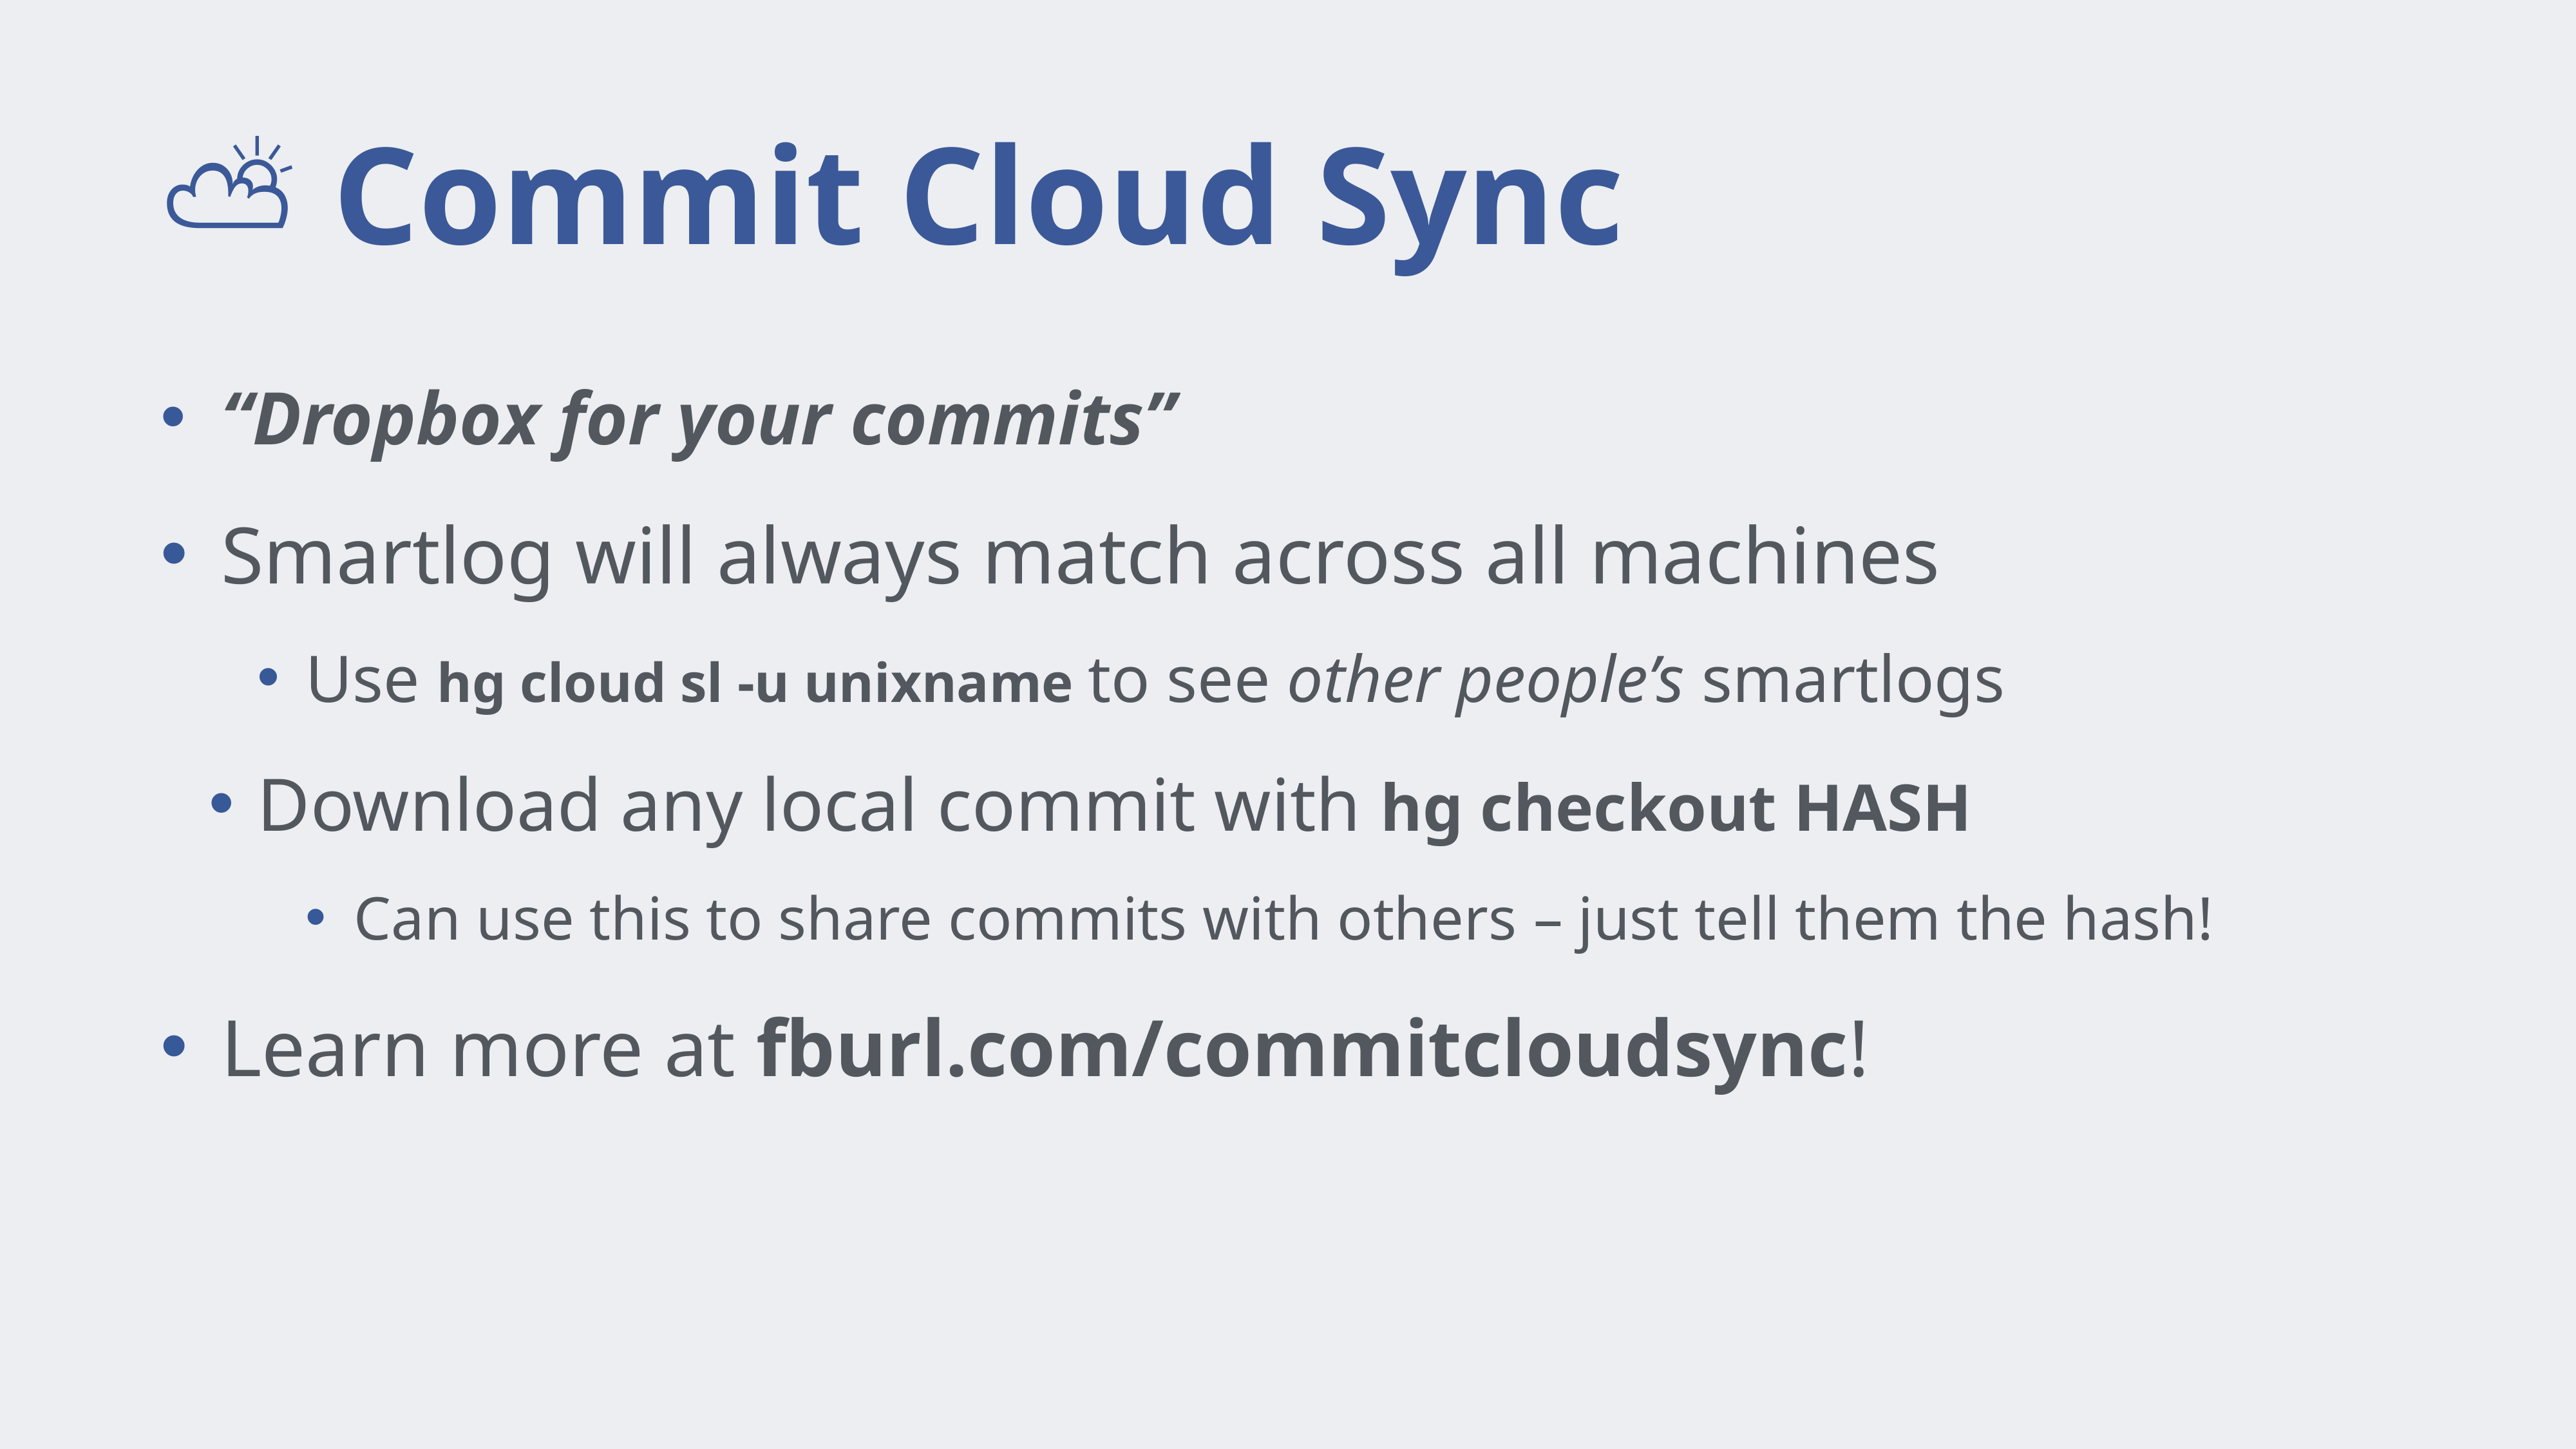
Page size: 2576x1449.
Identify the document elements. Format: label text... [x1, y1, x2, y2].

list “Dropbox for your commits” Smartlog will always match across all machines Use hg cloud sl -u unixname to see other people’s smartlogs Download any local commit with hg checkout HASH Can use this to share commits with others – just tell them the hash! Learn more at fburl.com/commitcloudsync! [160, 328, 2415, 1335]
title ⛅️ Commit Cloud Sync [160, 109, 2415, 305]
